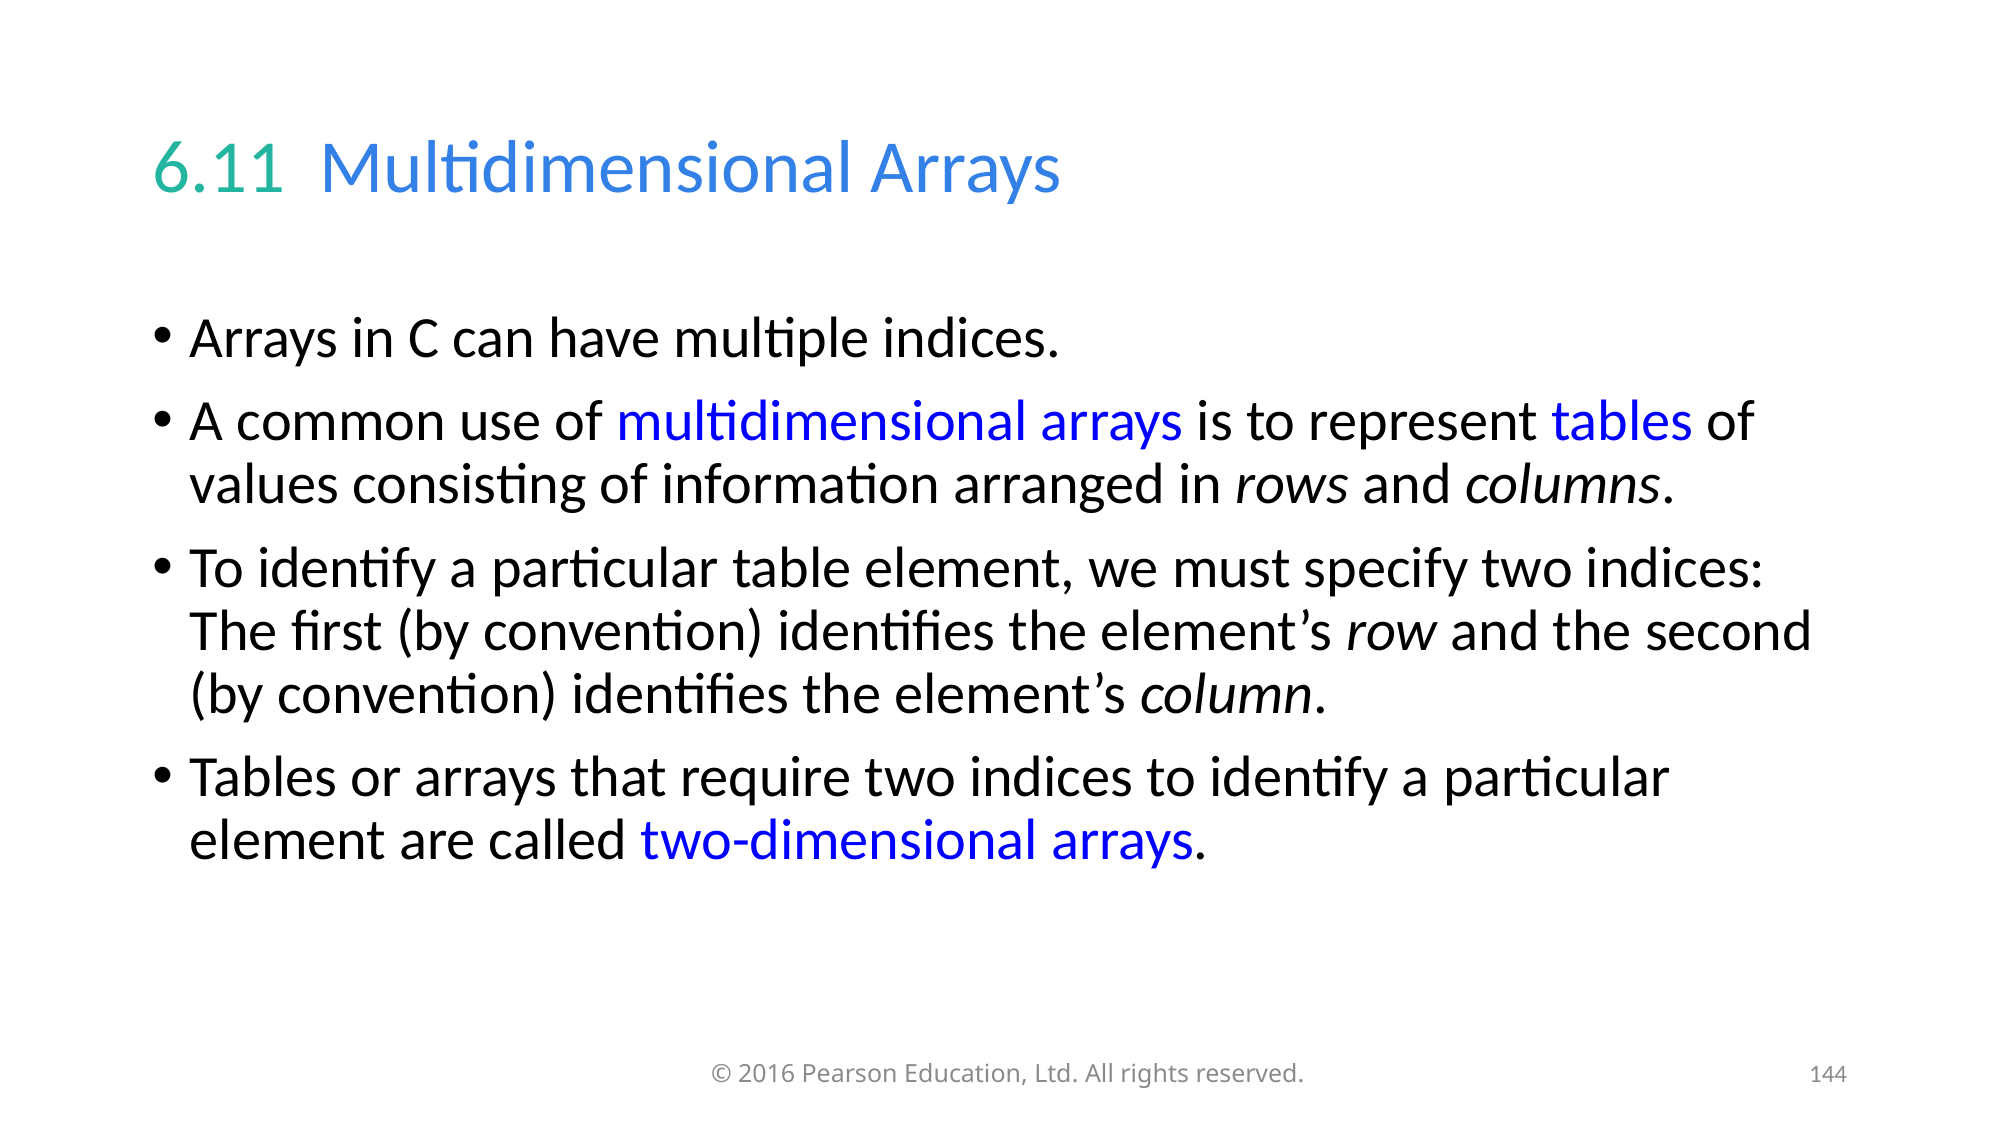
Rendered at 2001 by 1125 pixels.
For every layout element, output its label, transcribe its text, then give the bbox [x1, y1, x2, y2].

list Arrays in C can have multiple indices. A common use of multidimensional arrays is to represent tables of values consisting of information arranged in rows and columns. To identify a particular table element, we must specify two indices: The first (by convention) identifies the element’s row and the second (by convention) identifies the element’s column. Tables or arrays that require two indices to identify a particular element are called two-dimensional arrays. [137, 299, 1863, 1014]
footer © 2016 Pearson Education, Ltd. All rights reserved. [483, 1042, 1412, 1103]
slide_number 144 [1412, 1042, 1863, 1103]
title 6.11 Multidimensional Arrays [137, 59, 1863, 278]
